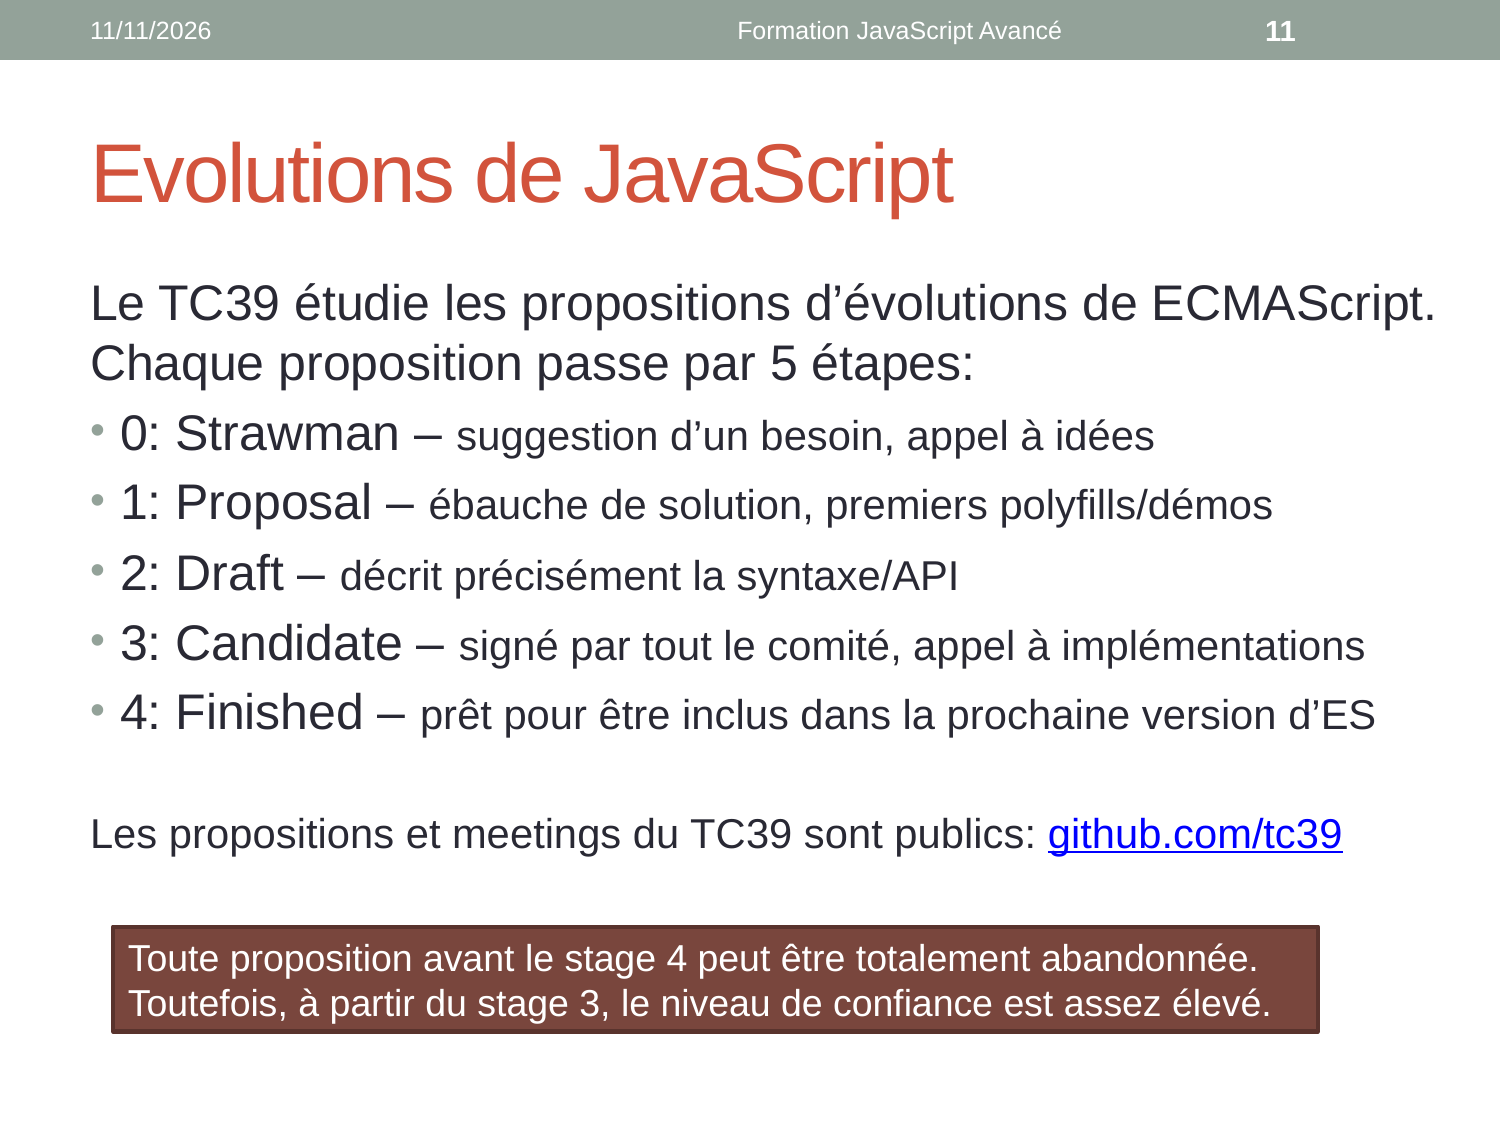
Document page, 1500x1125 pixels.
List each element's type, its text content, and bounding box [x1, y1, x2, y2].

footer Formation JavaScript Avancé [562, 3, 1238, 57]
title Evolutions de JavaScript [75, 87, 1425, 250]
text_box Toute proposition avant le stage 4 peut être totalement abandonnée. Toutefois, à partir du stage 3, le niveau de confiance est assez élevé. [111, 925, 1320, 1034]
list Le TC39 étudie les propositions d’évolutions de ECMAScript. Chaque proposition passe par 5 étapes: 0: Strawman – suggestion d’un besoin, appel à idées 1: Proposal – ébauche de solution, premiers polyfills/démos 2: Draft – décrit précisément la syntaxe/API 3: Candidate – signé par tout le comité, appel à implémentations 4: Finished – prêt pour être inclus dans la prochaine version d’ES Les propositions et meetings du TC39 sont publics: github.com/tc39 [75, 262, 1495, 1063]
slide_number 11 [1250, 3, 1425, 57]
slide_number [75, 3, 550, 57]
